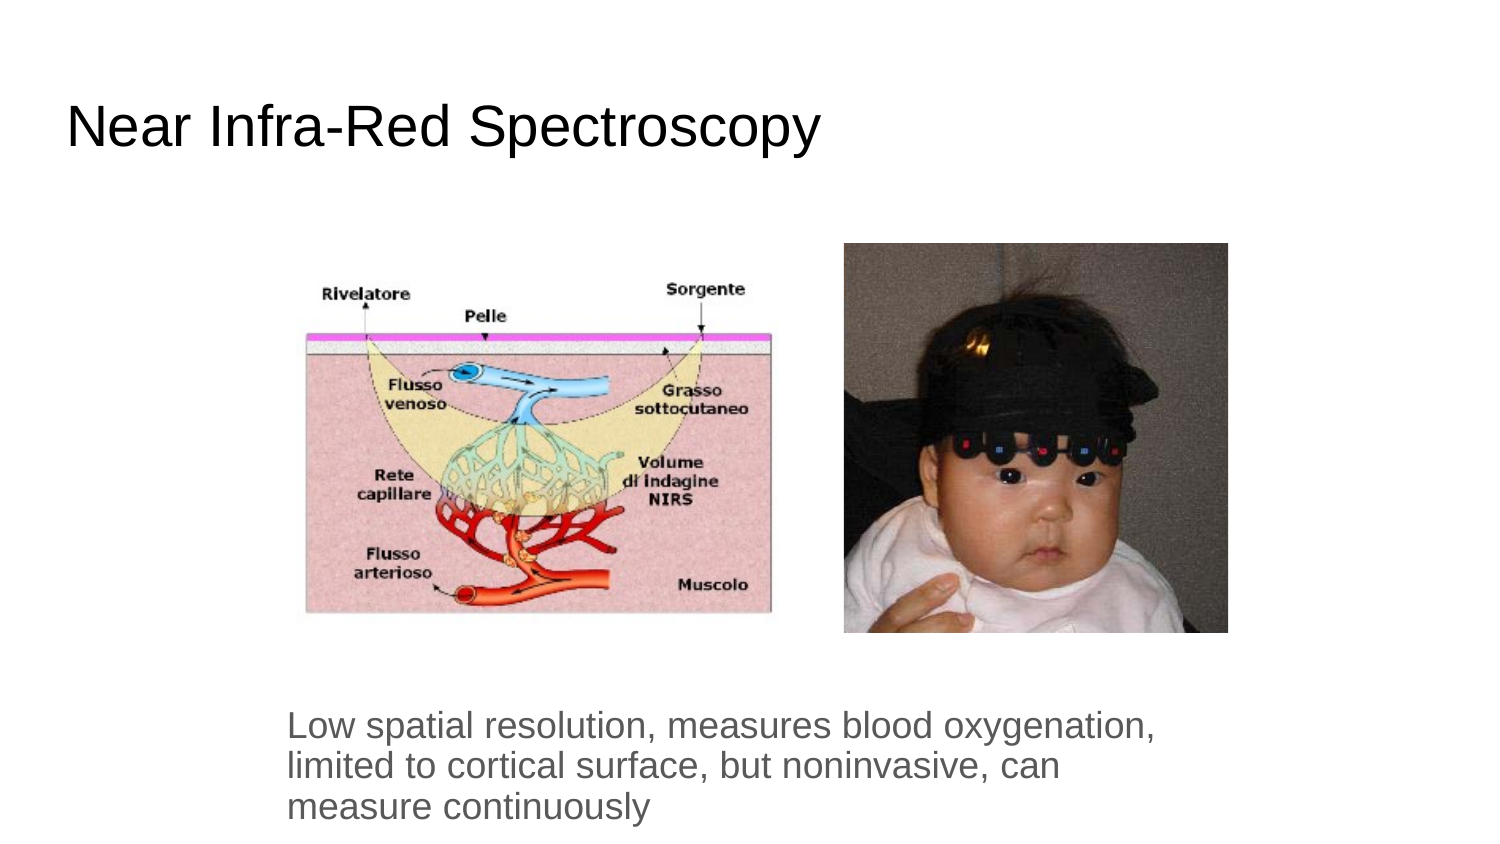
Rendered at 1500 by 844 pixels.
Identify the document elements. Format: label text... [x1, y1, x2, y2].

picture [271, 243, 807, 633]
picture [843, 243, 1229, 633]
list Low spatial resolution, measures blood oxygenation, limited to cortical surface, but noninvasive, can measure continuously [271, 243, 1229, 807]
title Near Infra-Red Spectroscopy [51, 72, 1449, 167]
